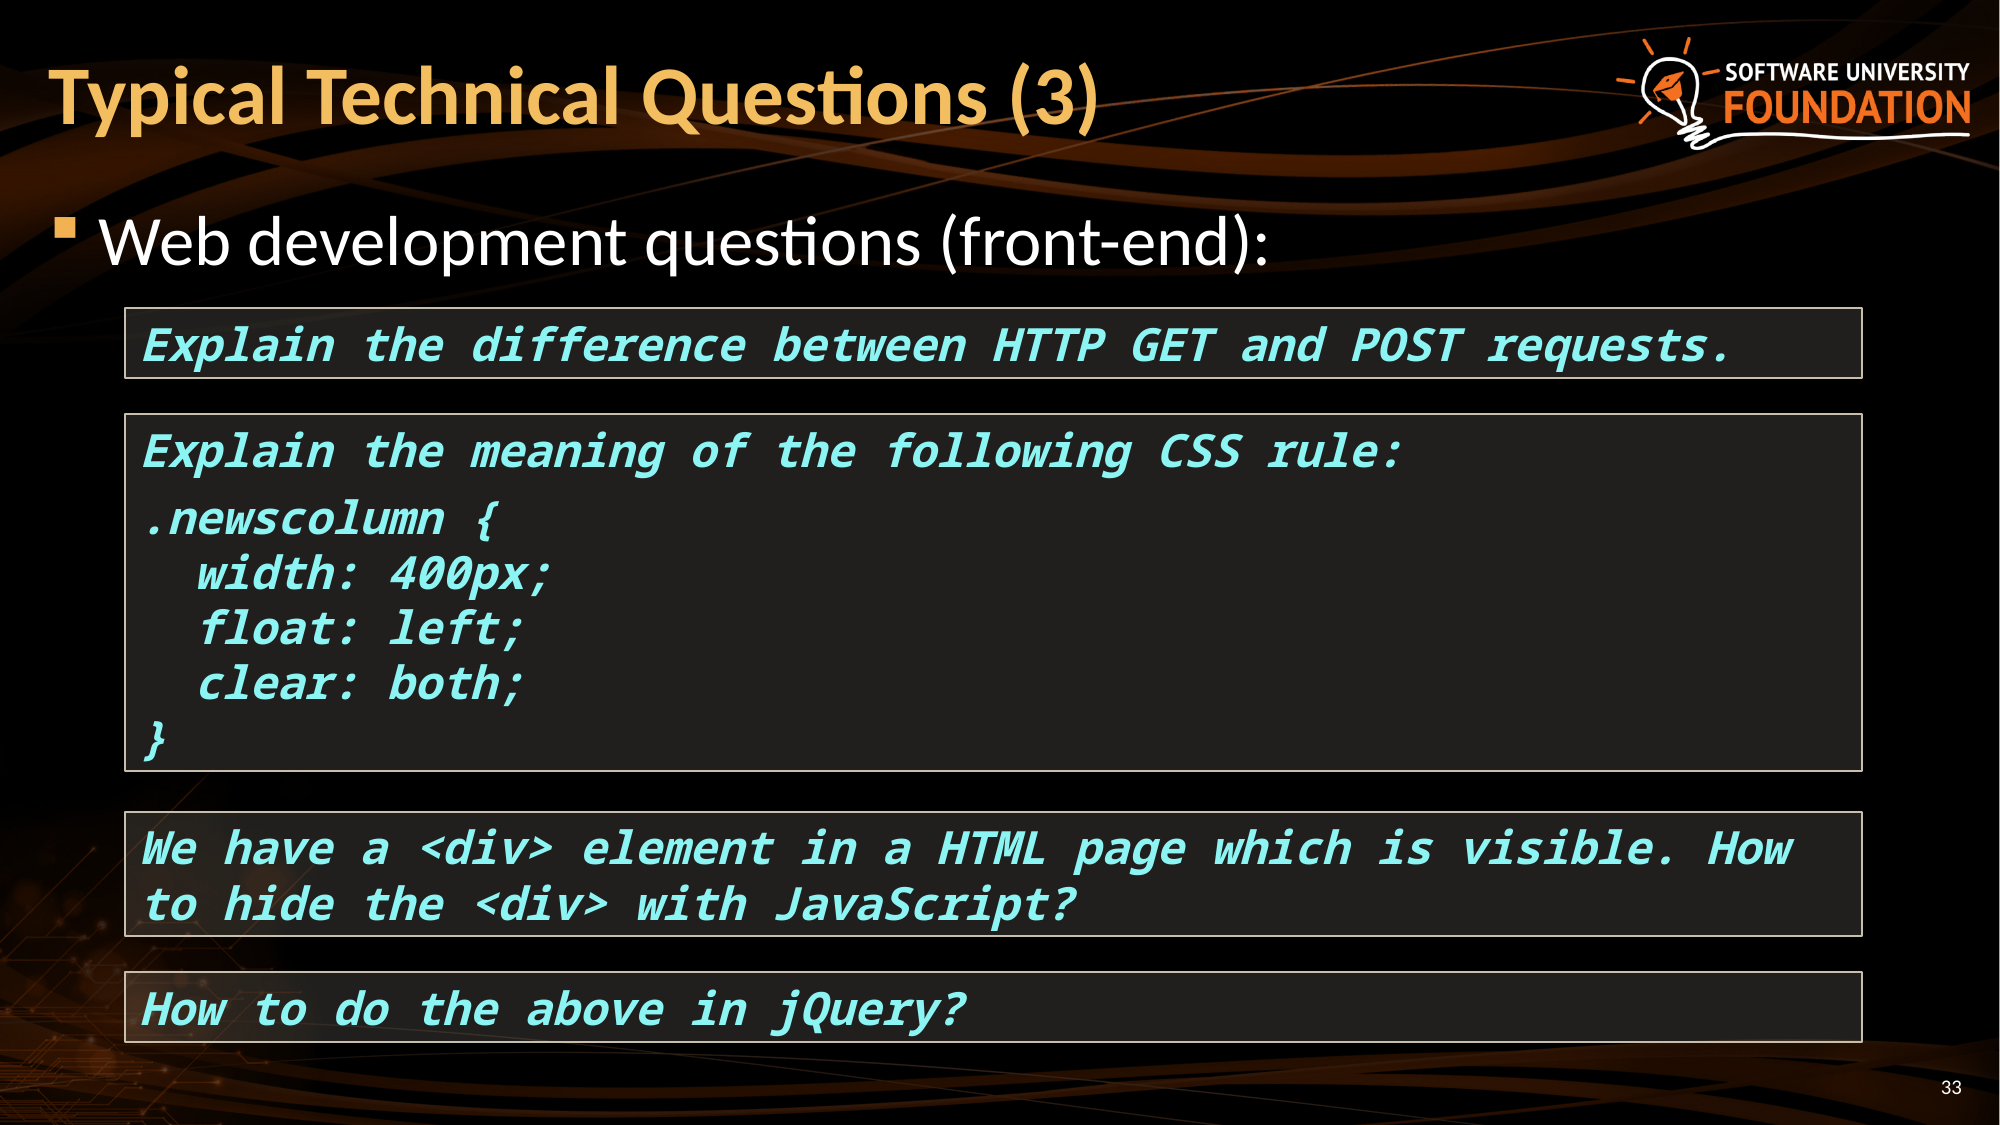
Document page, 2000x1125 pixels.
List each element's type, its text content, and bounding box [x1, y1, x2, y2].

text_box Explain the meaning of the following CSS rule: .newscolumn { width: 400px; float: left; clear: both; } [124, 413, 1863, 772]
title Typical Technical Questions (3) [30, 6, 1602, 189]
picture [0, 0, 2000, 1125]
text_box We have a <div> element in a HTML page which is visible. How to hide the <div> with JavaScript? [124, 811, 1863, 937]
text_box How to do the above in jQuery? [124, 971, 1863, 1042]
list Web development questions (front-end): [31, 188, 1968, 1103]
text_box Explain the difference between HTTP GET and POST requests. [124, 308, 1863, 379]
